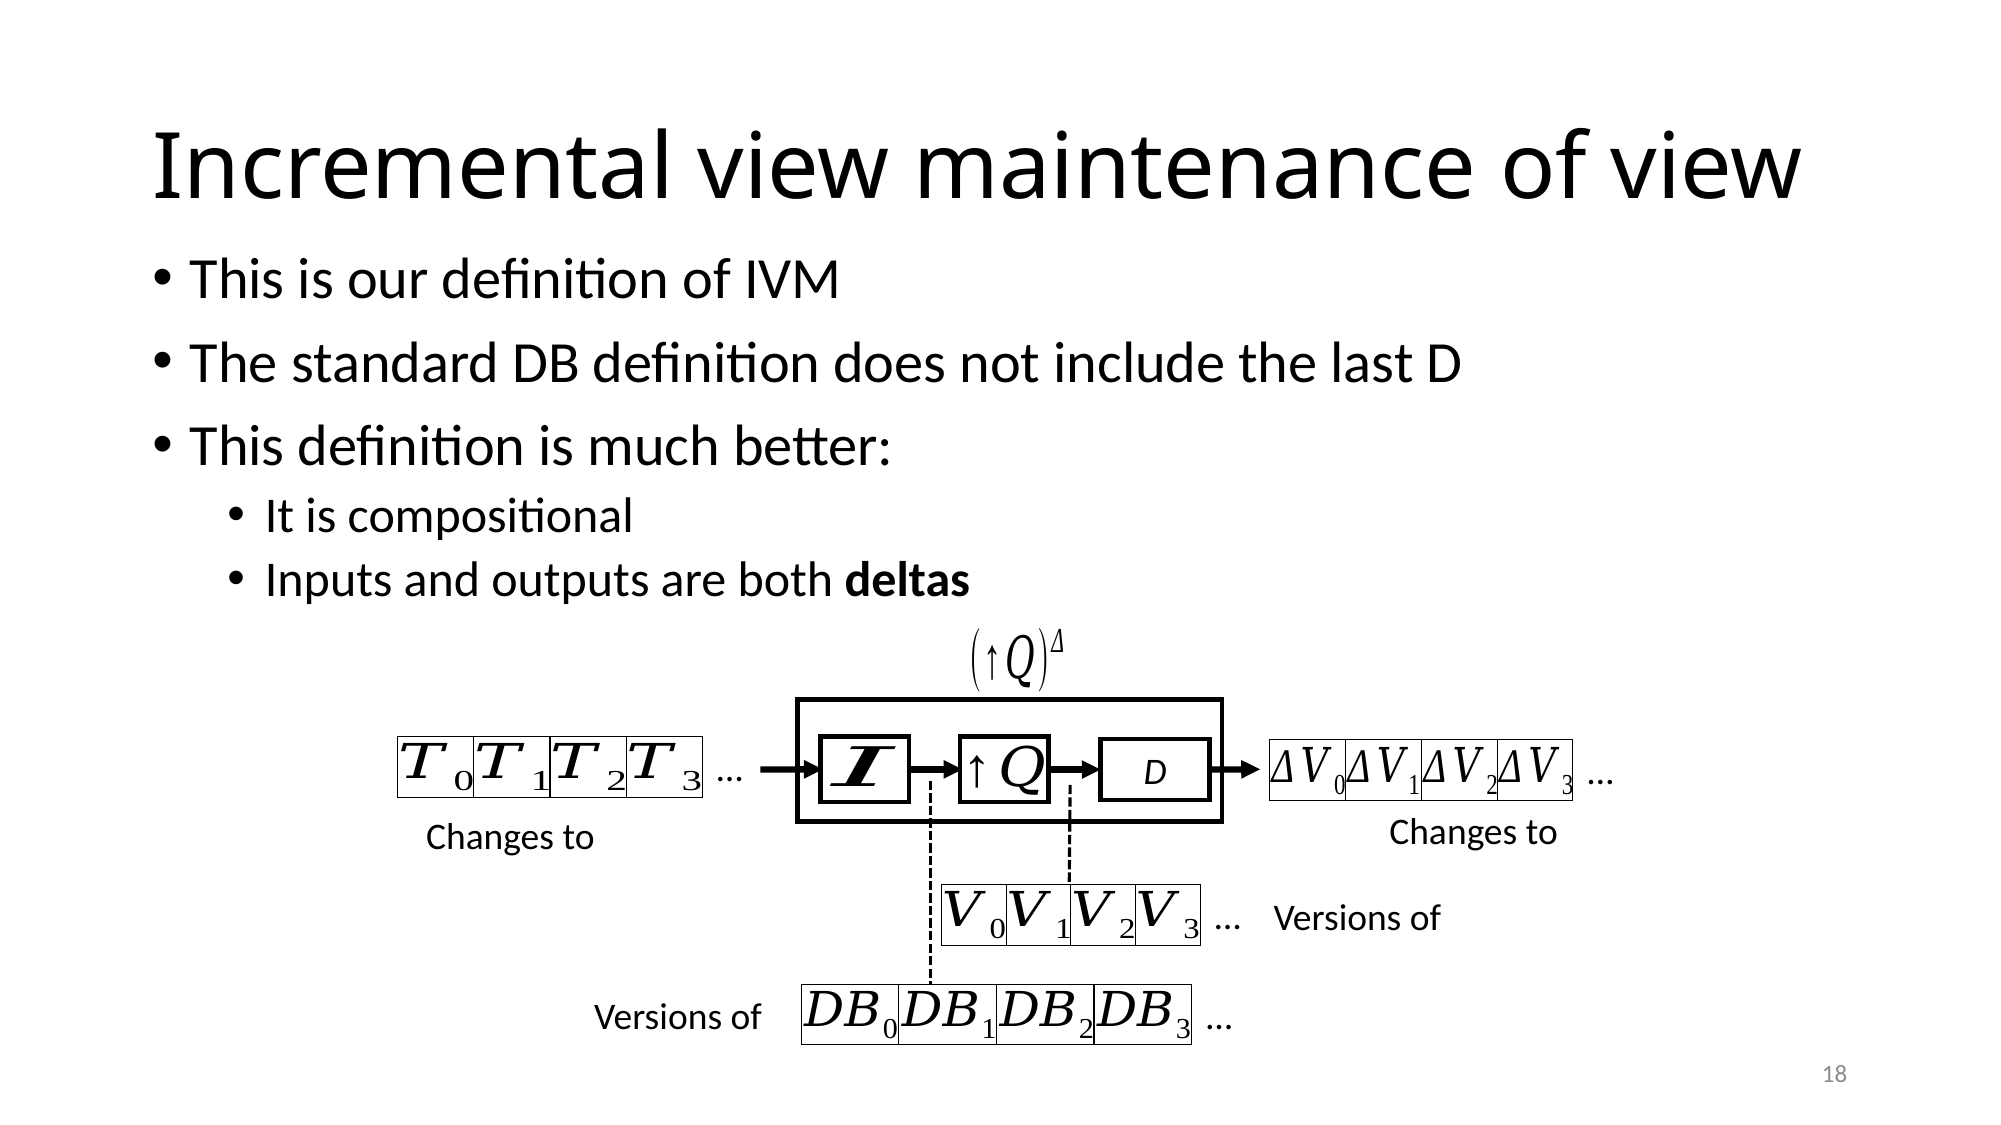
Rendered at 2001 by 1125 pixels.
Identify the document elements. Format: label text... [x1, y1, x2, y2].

text_box [796, 698, 1223, 822]
list This is our definition of IVM The standard DB definition does not include the last D This definition is much better: It is compositional Inputs and outputs are both deltas [137, 240, 1863, 1014]
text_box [801, 984, 1290, 1045]
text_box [941, 884, 1265, 946]
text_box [1269, 739, 1649, 801]
slide_number 18 [1798, 1042, 1863, 1103]
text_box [397, 736, 779, 797]
